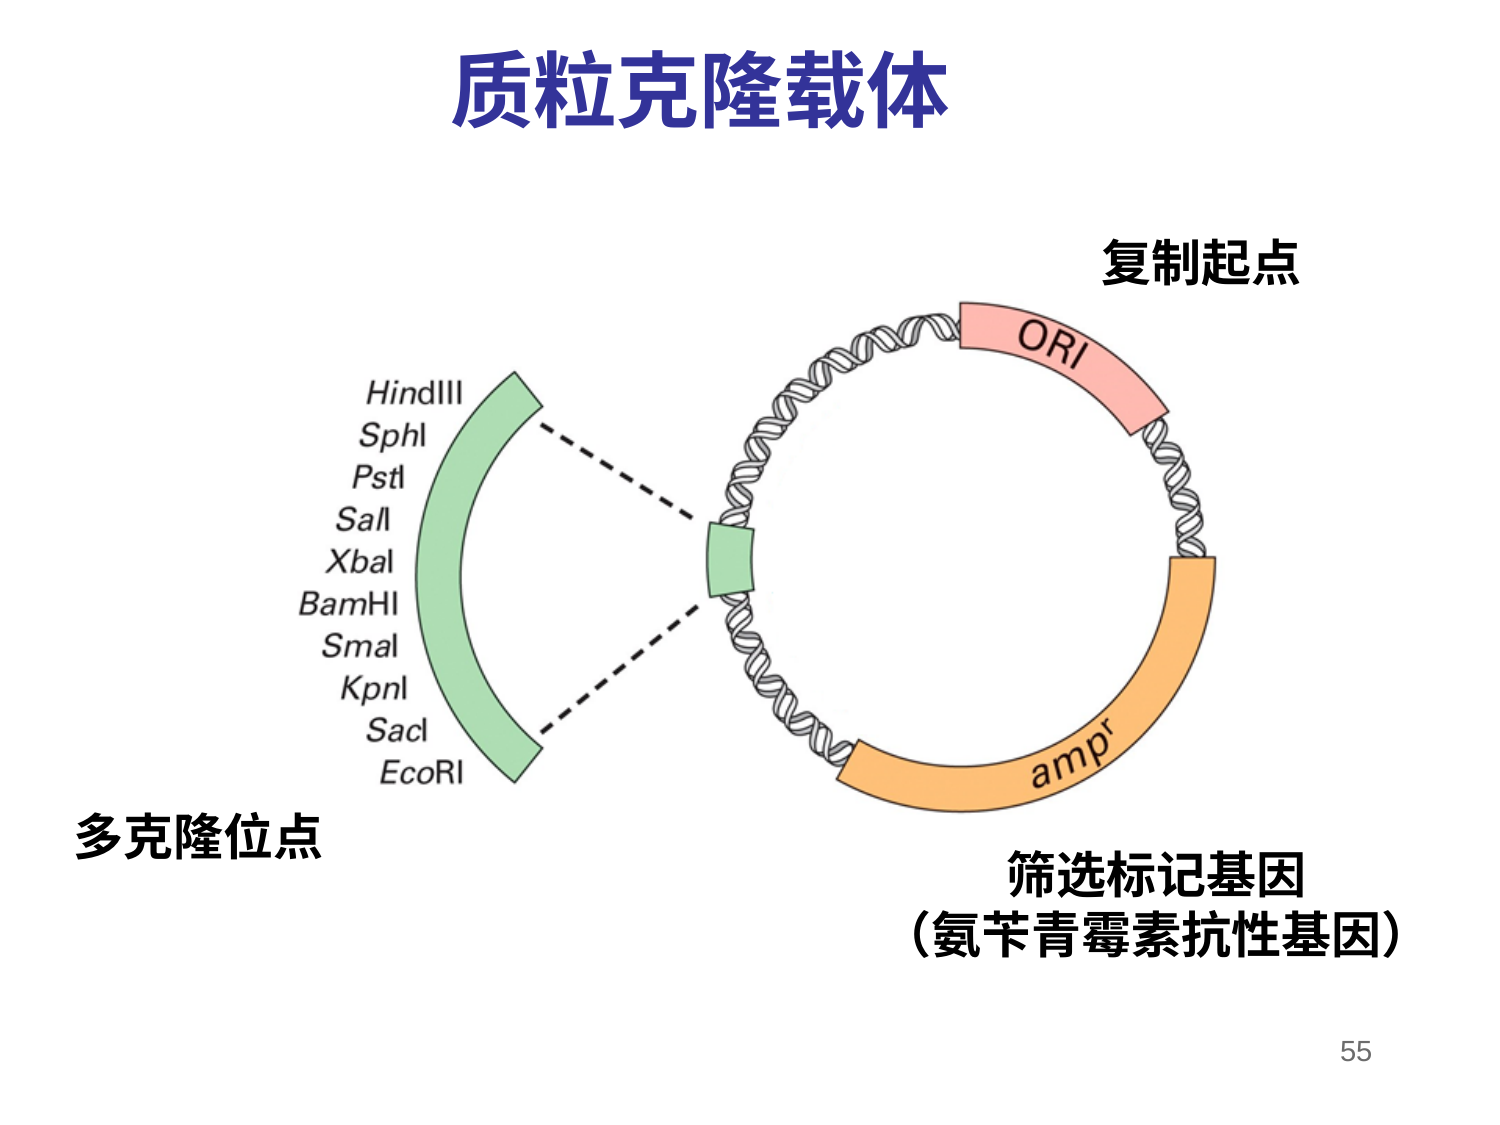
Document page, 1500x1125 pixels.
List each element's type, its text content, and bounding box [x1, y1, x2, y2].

slide_number 55 [1074, 1025, 1388, 1100]
text_box 筛选标记基因 （氨苄青霉素抗性基因） [849, 836, 1463, 972]
text_box 多克隆位点 [37, 798, 359, 874]
text_box 复制起点 [1074, 224, 1329, 300]
title 质粒克隆载体 [0, 41, 1400, 148]
picture [268, 284, 1232, 841]
